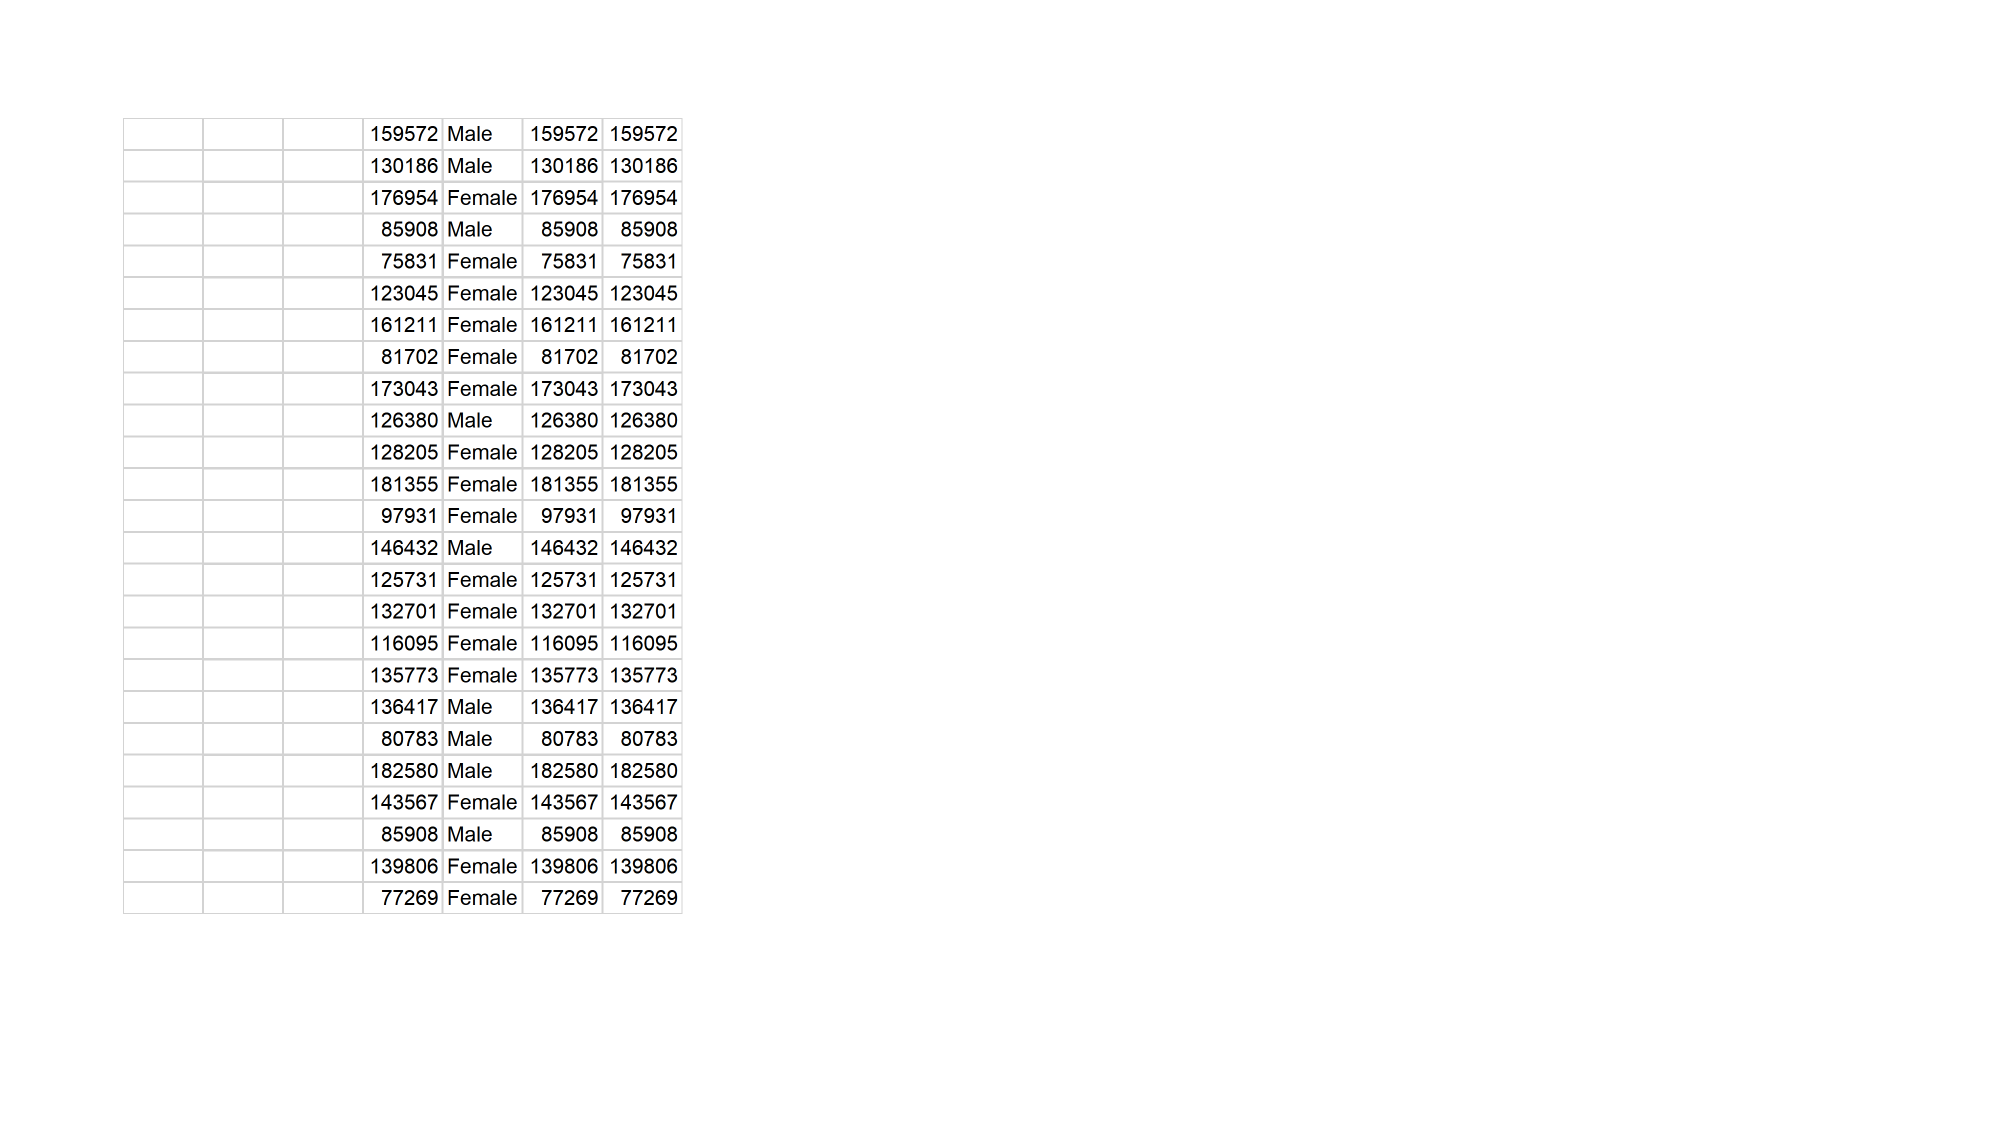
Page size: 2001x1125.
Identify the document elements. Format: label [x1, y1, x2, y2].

picture [122, 117, 683, 915]
